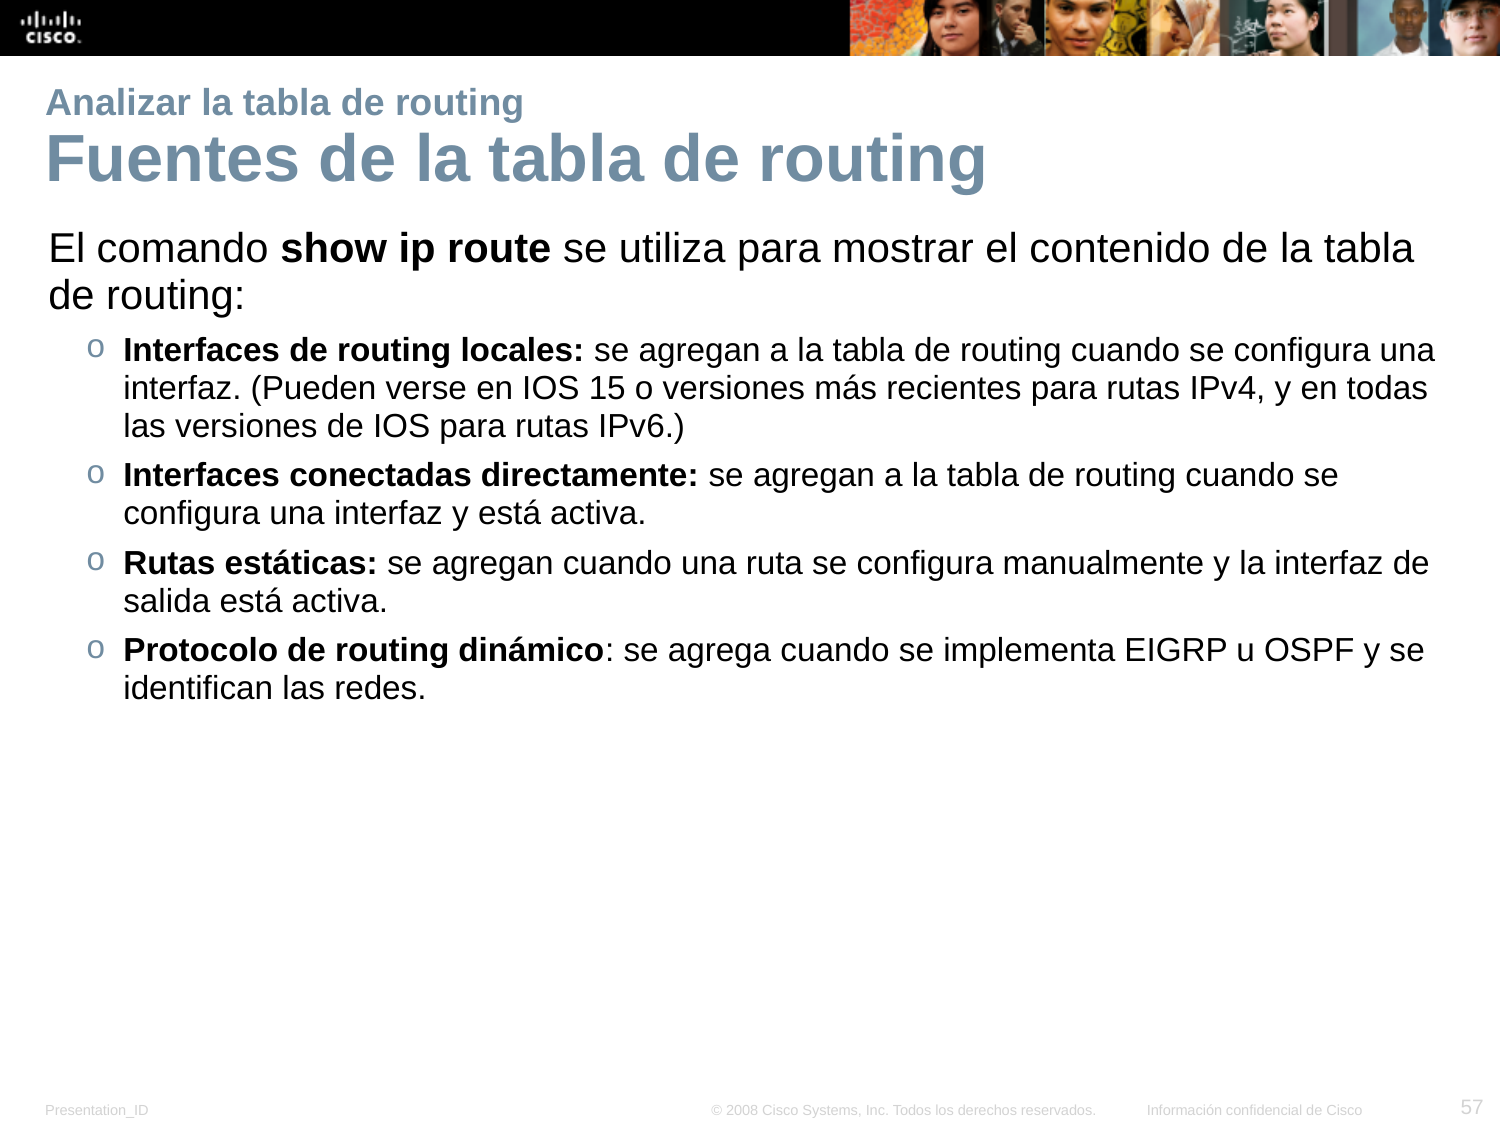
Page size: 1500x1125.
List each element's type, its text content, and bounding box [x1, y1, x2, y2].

picture [0, 0, 1500, 56]
title Analizar la tabla de routing Fuentes de la tabla de routing [31, 64, 1471, 203]
list El comando show ip route se utiliza para mostrar el contenido de la tabla de routing: Interfaces de routing locales: se agregan a la tabla de routing cuando se configura una interfaz. (Pueden verse en IOS 15 o versiones más recientes para rutas IPv4, y en todas las versiones de IOS para rutas IPv6.) Interfaces conectadas directamente: se agregan a la tabla de routing cuando se configura una interfaz y está activa. Rutas estáticas: se agregan cuando una ruta se configura manualmente y la interfaz de salida está activa. Protocolo de routing dinámico: se agrega cuando se implementa EIGRP u OSPF y se identifican las redes. [34, 217, 1468, 1026]
